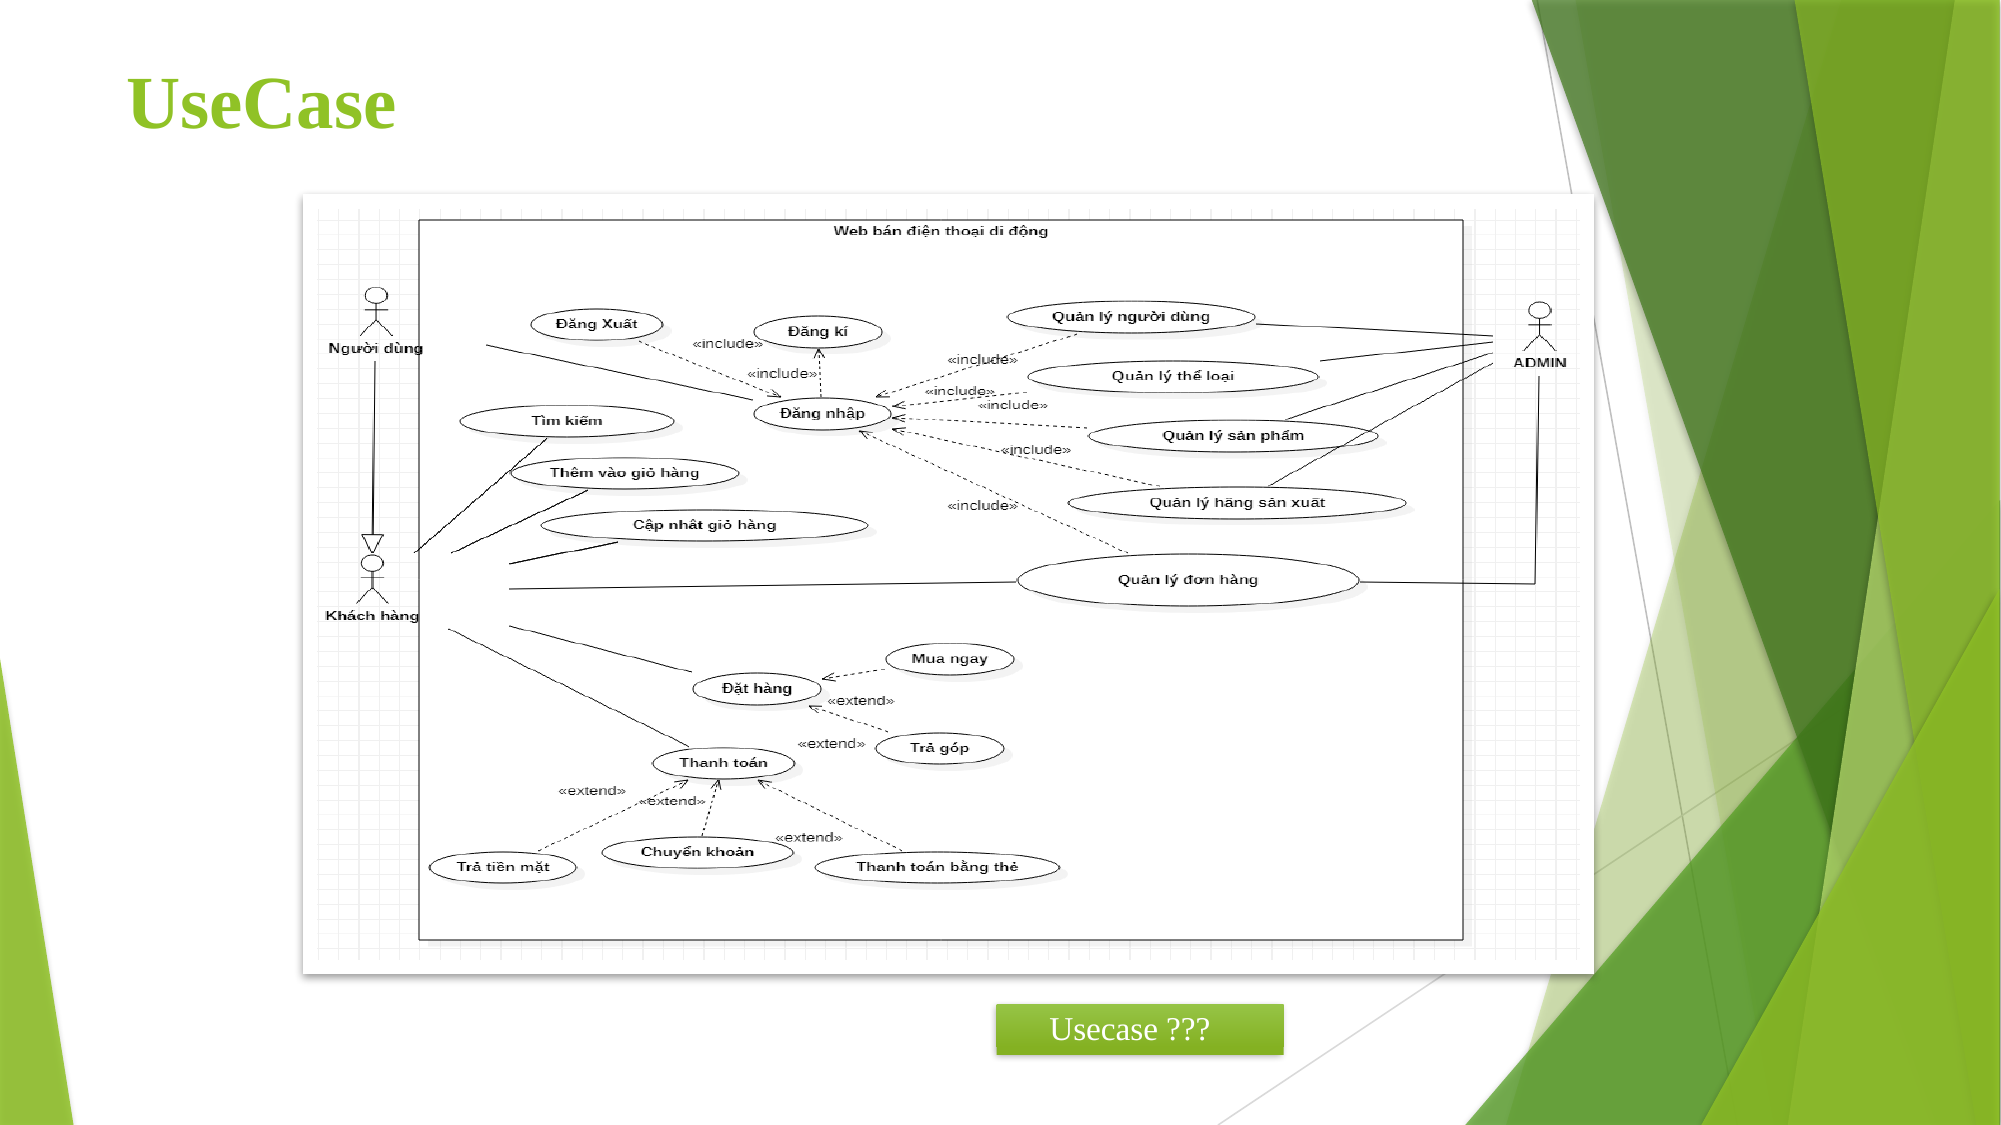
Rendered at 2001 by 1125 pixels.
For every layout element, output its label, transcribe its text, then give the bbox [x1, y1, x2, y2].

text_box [986, 1003, 1285, 1056]
title UseCase [111, 46, 1522, 264]
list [316, 208, 1581, 961]
